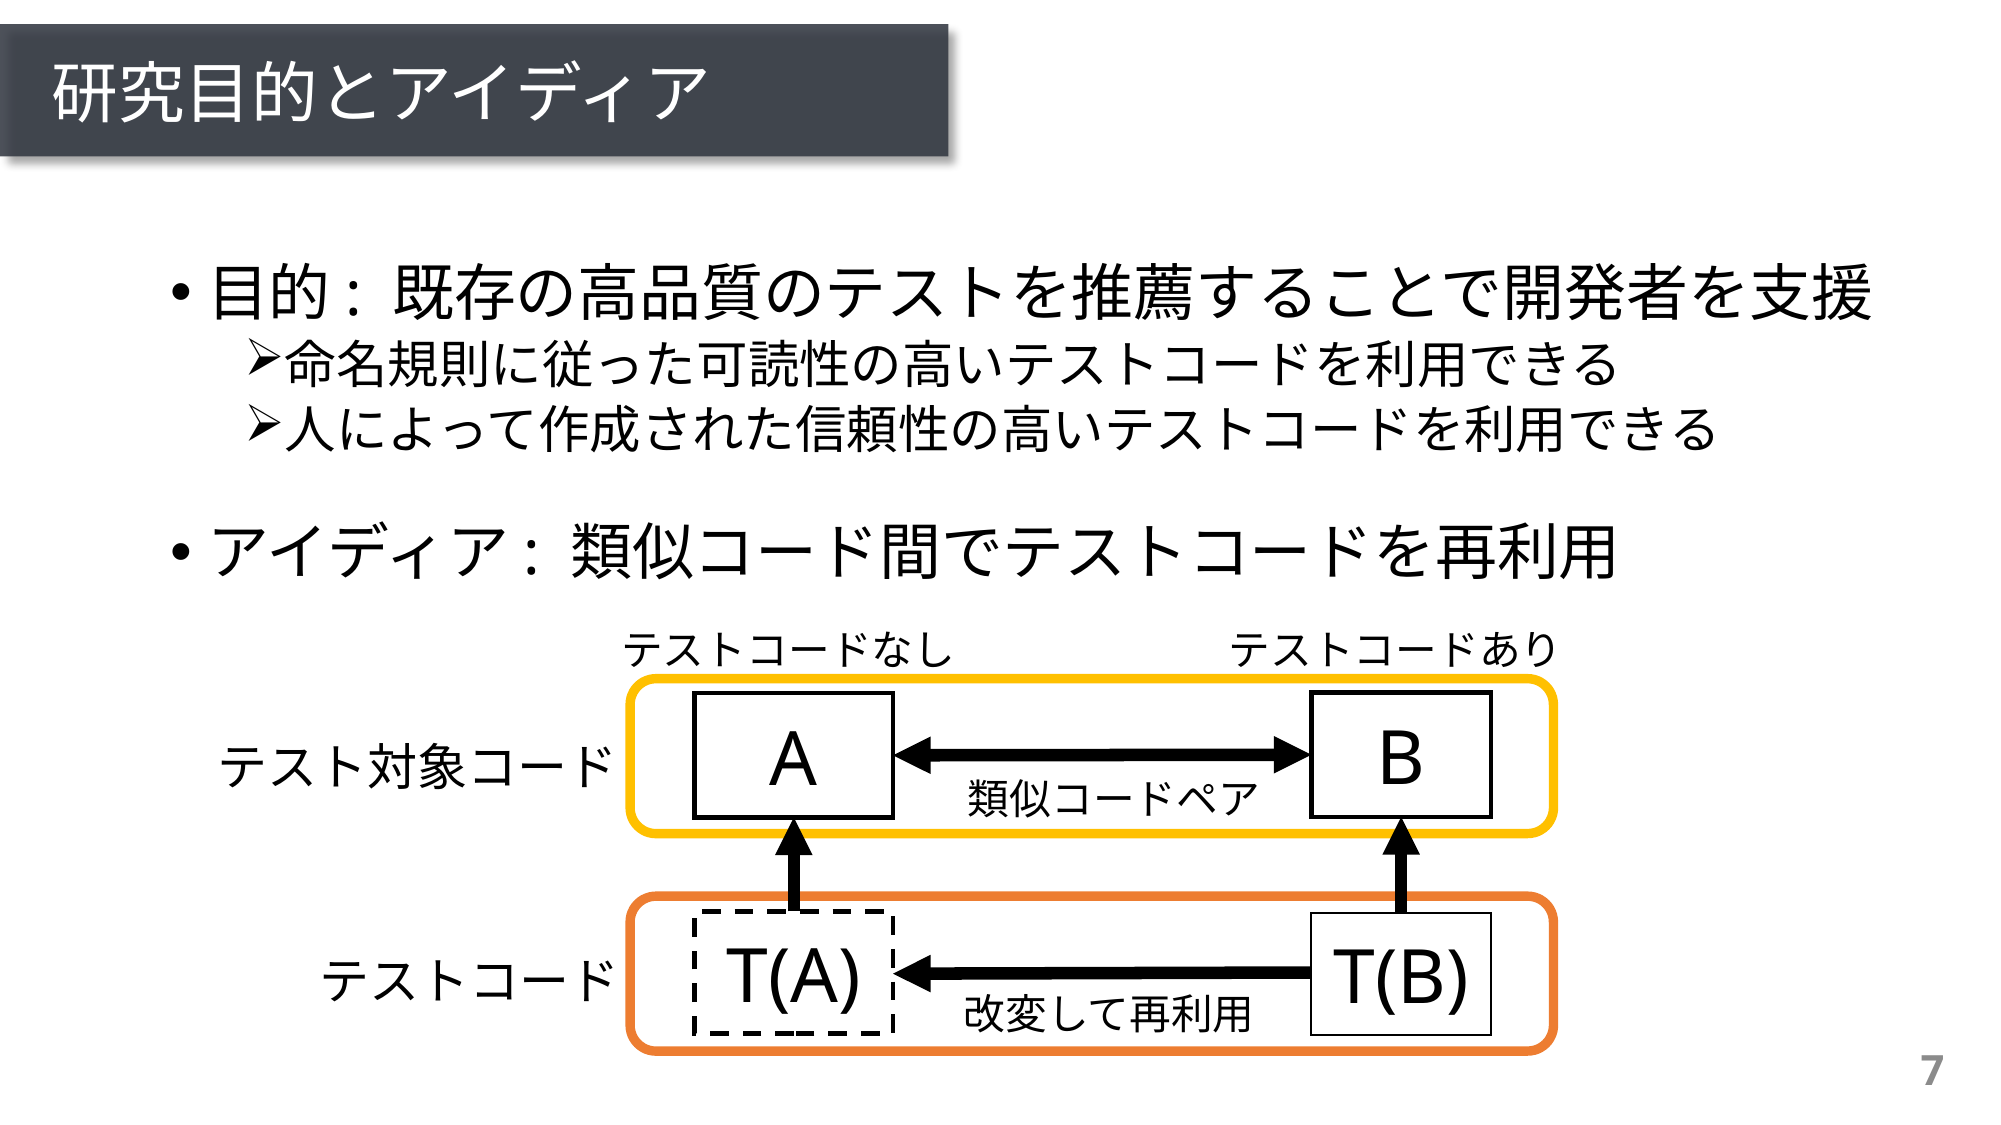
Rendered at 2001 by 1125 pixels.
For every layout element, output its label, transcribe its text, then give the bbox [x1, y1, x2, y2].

list 目的: 既存の高品質のテストを推薦することで開発者を支援 命名規則に従った可読性の高いテストコードを利用できる 人によって作成された信頼性の高いテストコードを利用できる アイディア: 類似コード間でテストコードを再利用 [155, 254, 1920, 599]
text_box テスト対象コード [203, 727, 656, 803]
text_box テストコードなし [606, 616, 982, 682]
text_box テストコードあり [1213, 616, 1589, 681]
text_box B [1310, 691, 1492, 818]
text_box テストコード [304, 942, 645, 1018]
text_box T(A) [694, 910, 894, 1034]
text_box [629, 895, 1555, 1053]
text_box [629, 677, 1555, 835]
text_box T(B) [1310, 912, 1492, 1036]
text_box 改変して再利用 [948, 980, 1270, 1046]
text_box A [694, 692, 894, 819]
text_box 類似コードペア [953, 765, 1292, 831]
title 研究目的とアイディア [36, 36, 957, 156]
